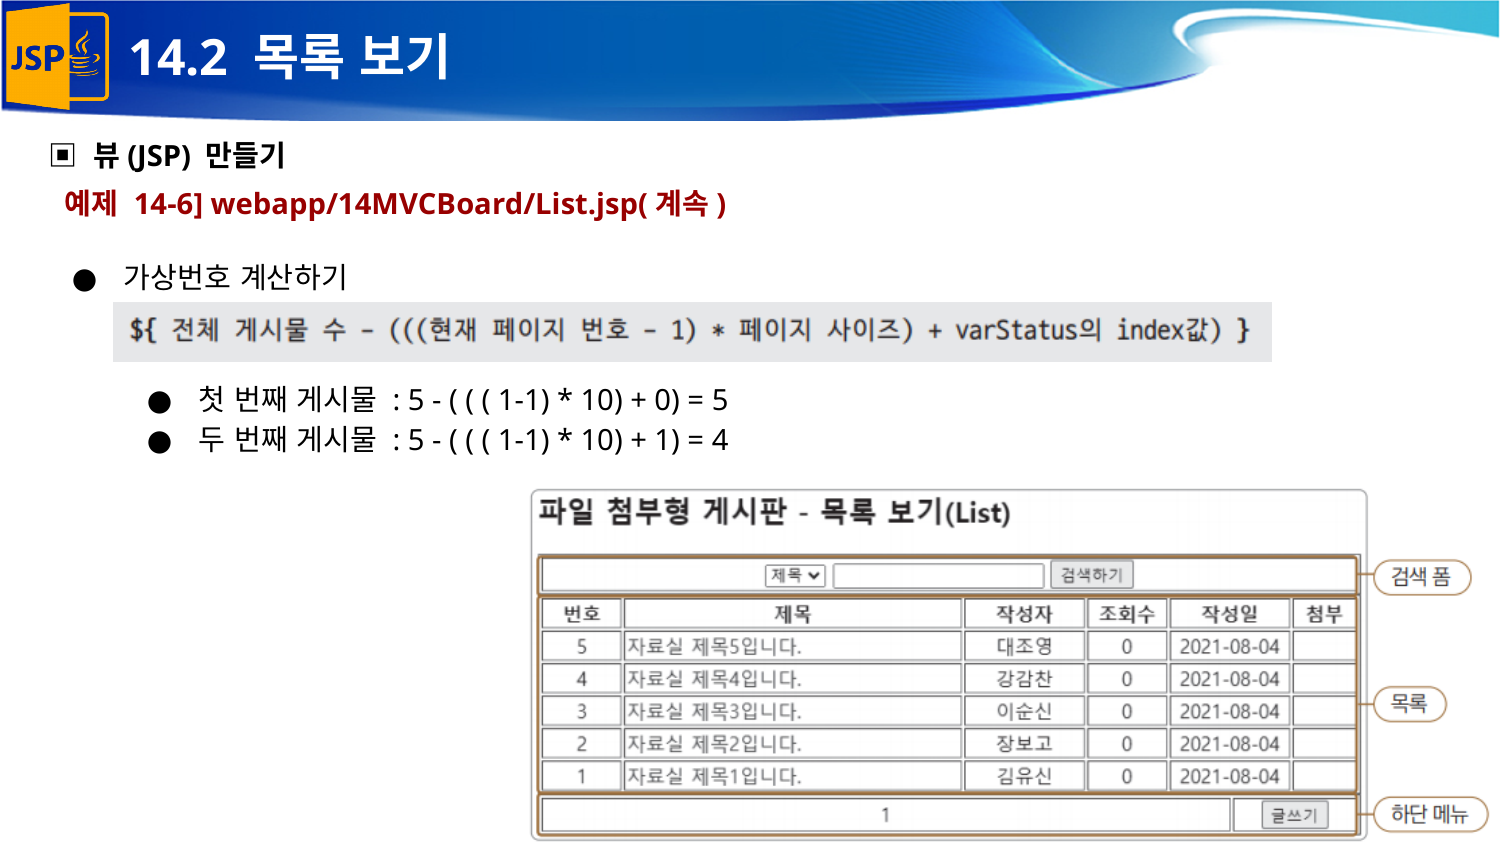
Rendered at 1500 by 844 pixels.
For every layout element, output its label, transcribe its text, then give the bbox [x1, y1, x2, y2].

picture [113, 302, 1272, 362]
text_box 예제 14-6] webapp/14MVCBoard/List.jsp(계속) [49, 165, 1077, 230]
title 14.2 목록 보기 [113, 10, 1500, 105]
picture [522, 481, 1500, 844]
text_box ▣ 뷰(JSP) 만들기 가상번호 계산하기 첫 번째 게시물 : 5 - ( ( ( 1-1) * 10) + 0) = 5 두 번째 게시물 : 5 - ( ( ( 1-1) * 10) + 1) = 4 [33, 117, 1432, 398]
picture [0, 0, 1500, 121]
